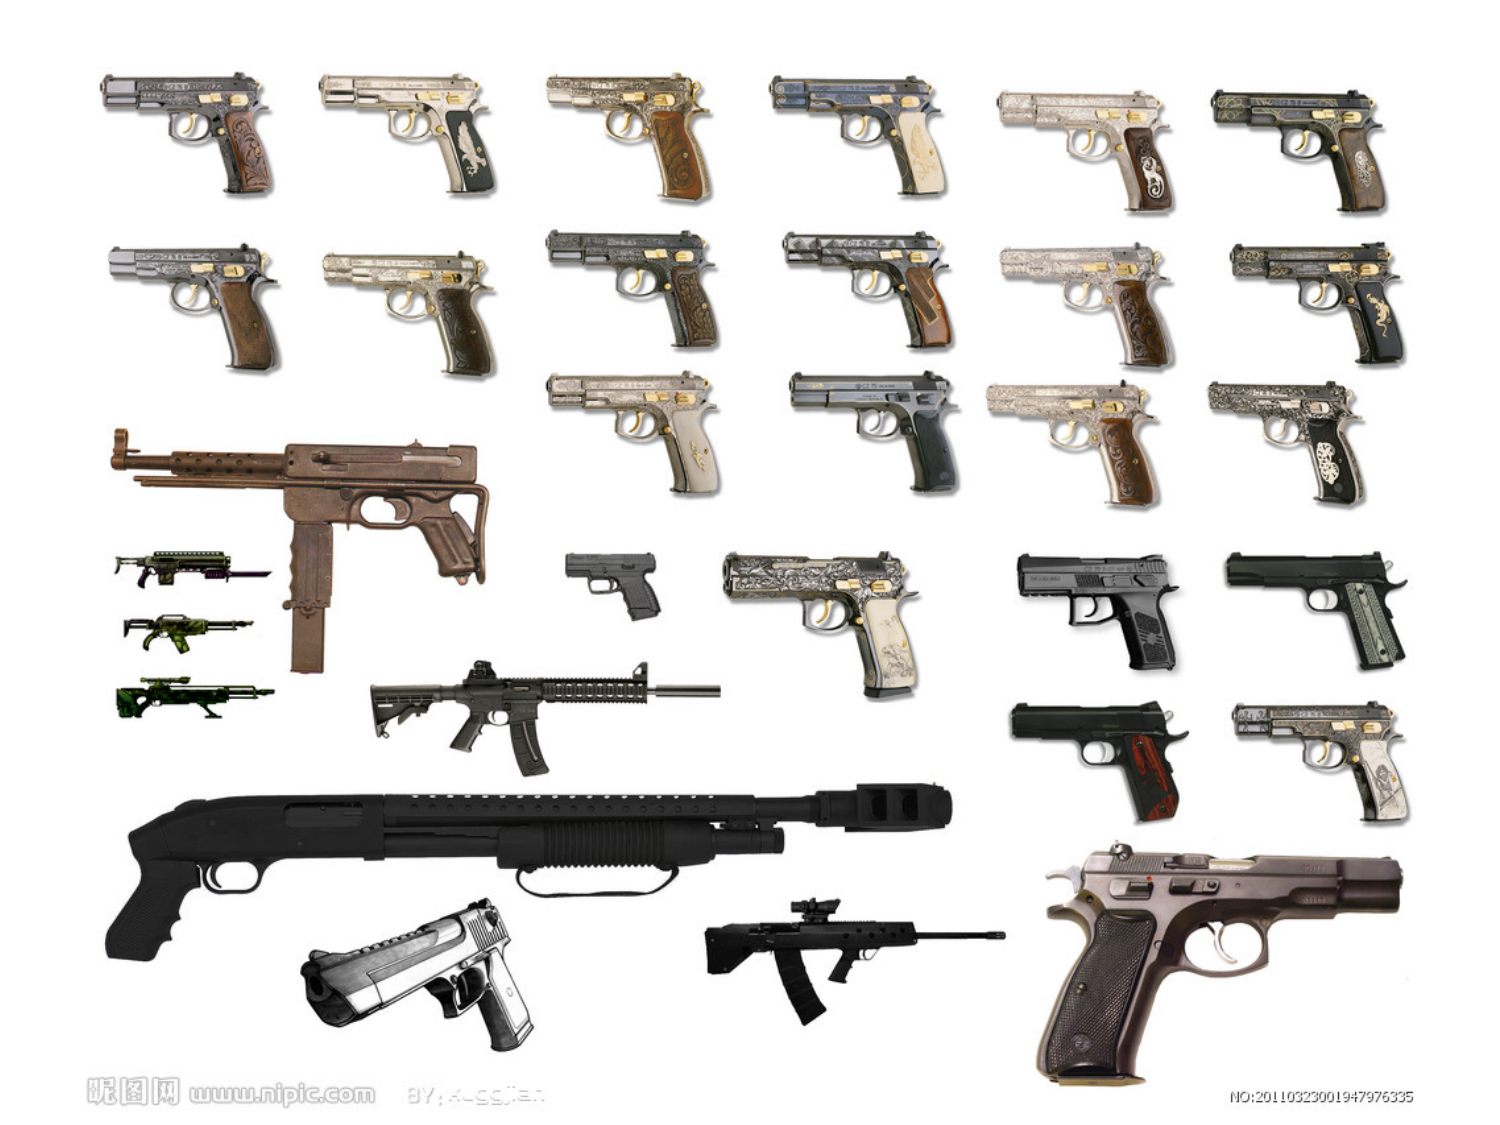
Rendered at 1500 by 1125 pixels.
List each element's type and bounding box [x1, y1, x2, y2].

picture [74, 44, 1426, 1114]
